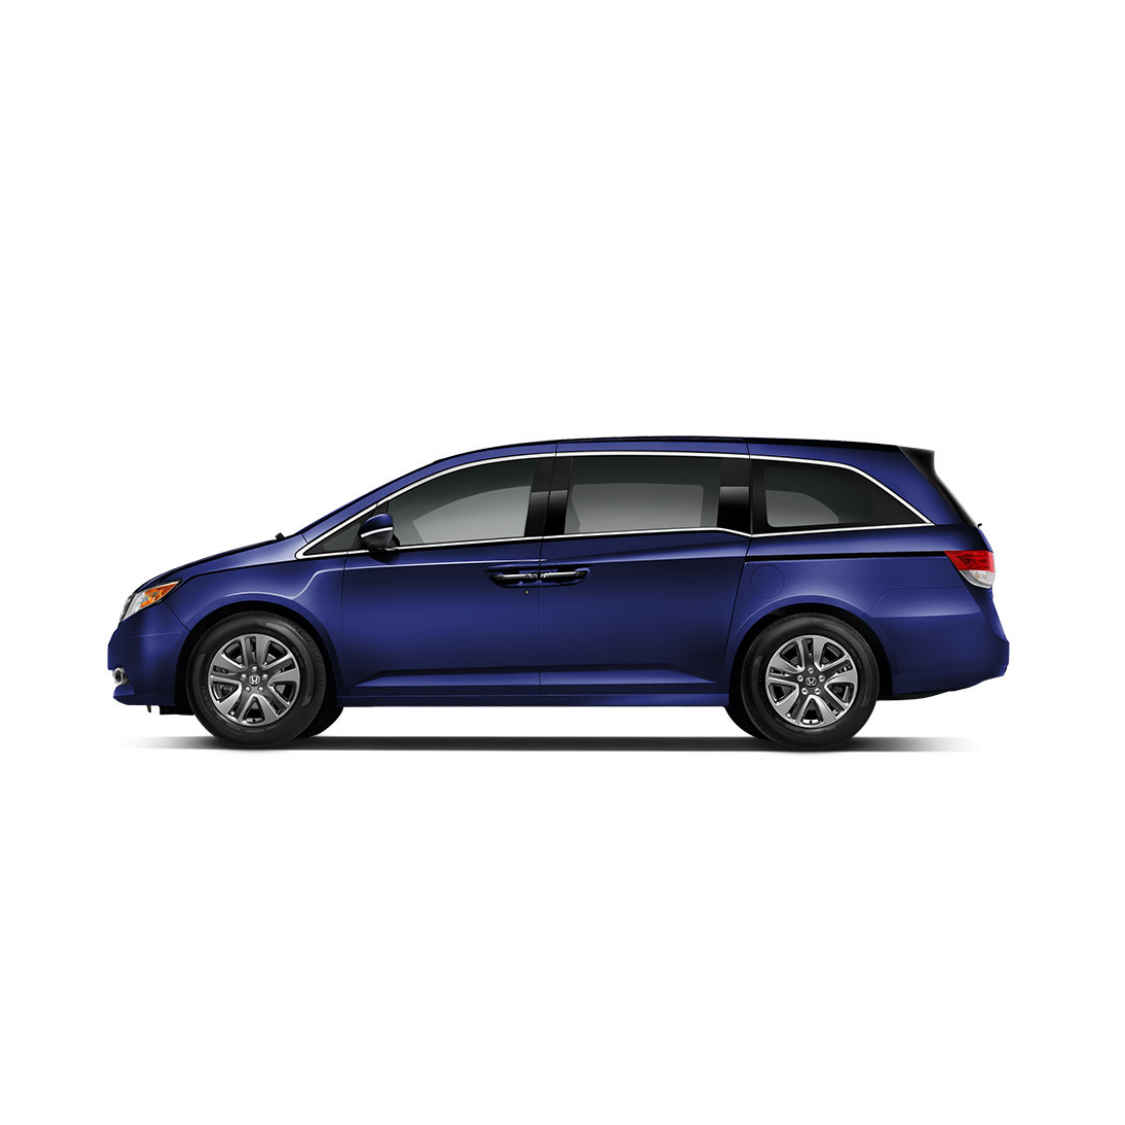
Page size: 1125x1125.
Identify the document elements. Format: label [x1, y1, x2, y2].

picture [62, 386, 1053, 800]
